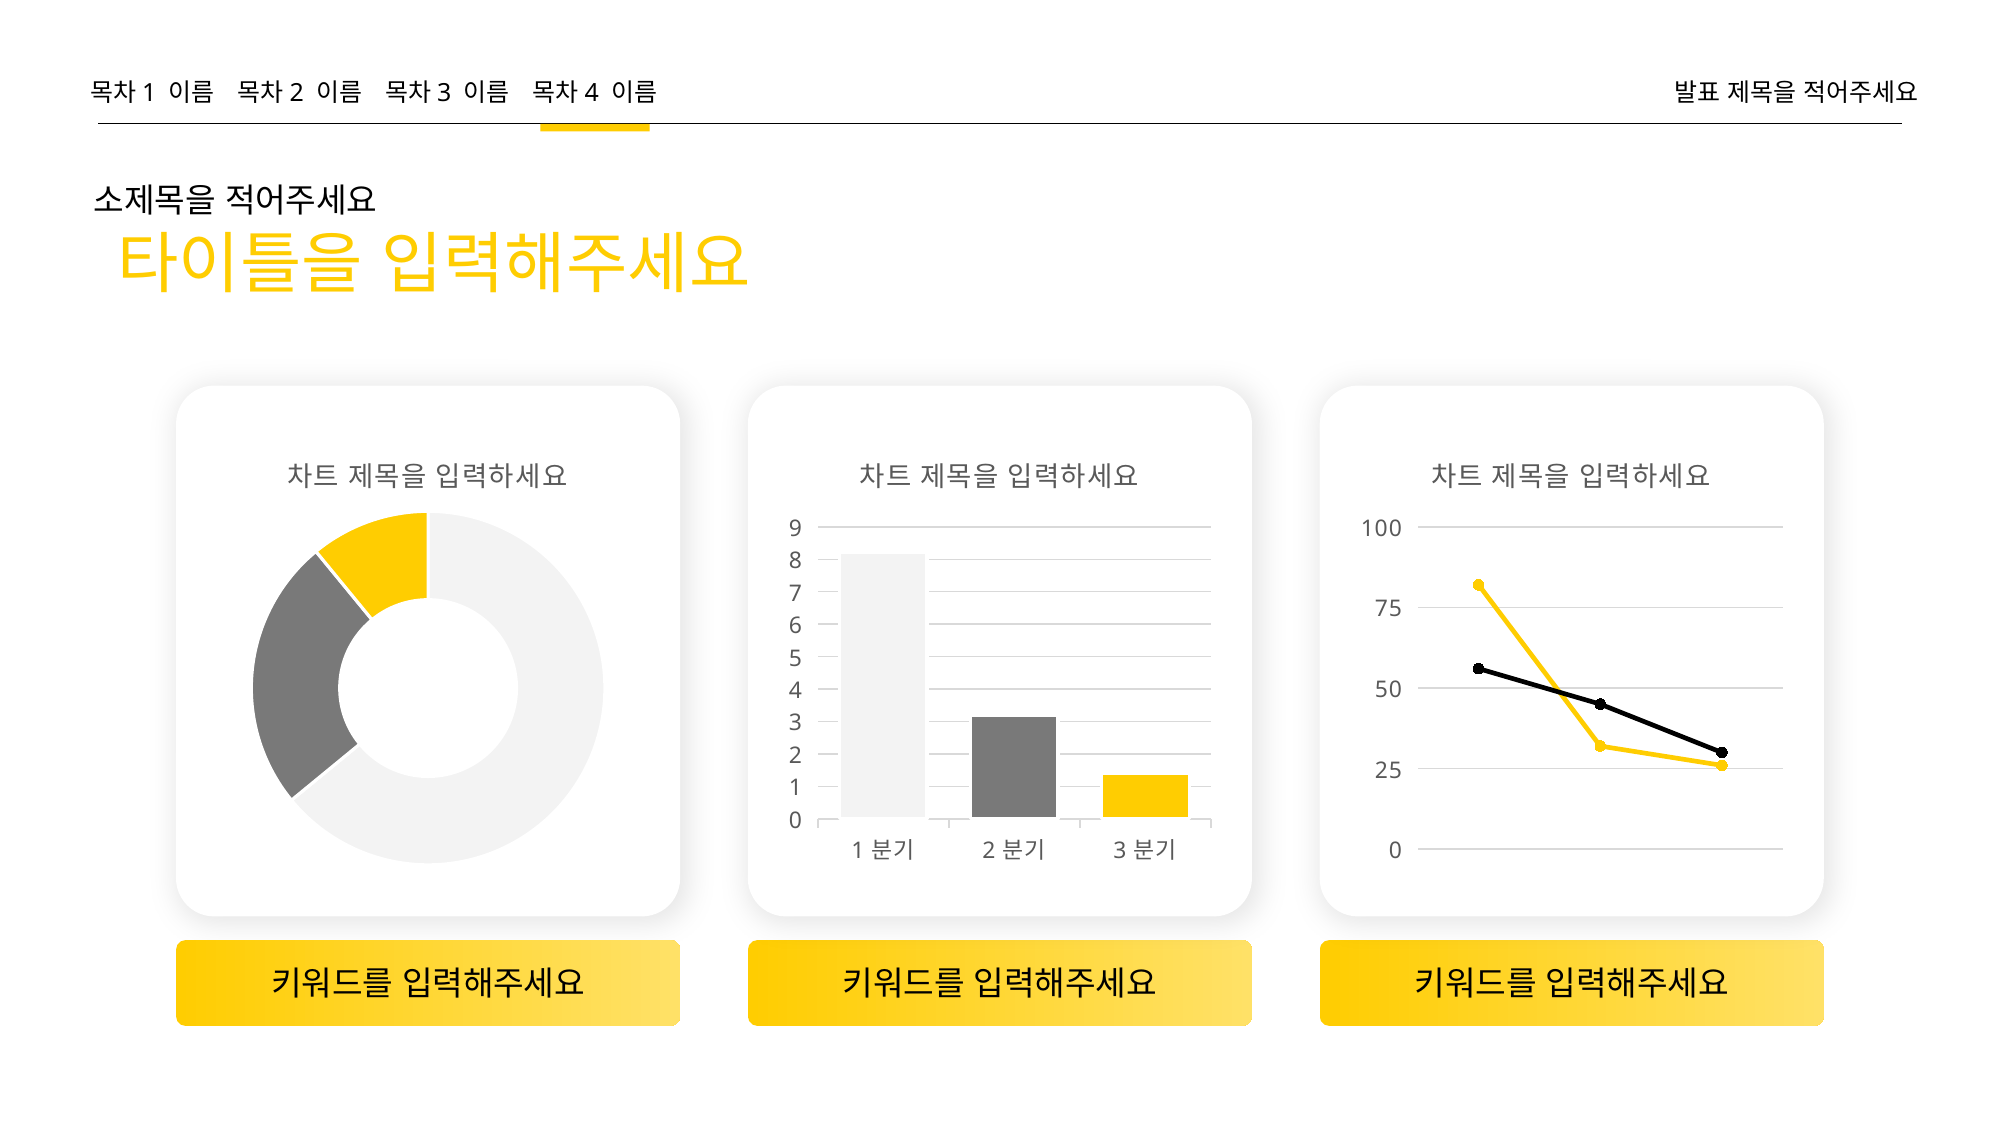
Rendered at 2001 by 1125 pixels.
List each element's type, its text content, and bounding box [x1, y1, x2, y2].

chart [779, 427, 1221, 875]
text_box 목차2 이름 [222, 68, 370, 114]
text_box 키워드를 입력해주세요 [256, 955, 601, 1010]
text_box [1318, 938, 1826, 1028]
text_box 타이틀을 입력해주세요 [102, 213, 898, 309]
text_box 소제목을 적어주세요 [79, 172, 393, 227]
text_box 키워드를 입력해주세요 [1399, 955, 1744, 1010]
text_box 발표 제목을 적어주세요 [1660, 68, 1934, 114]
text_box 목차3 이름 [370, 68, 517, 114]
text_box [746, 938, 1254, 1028]
chart [1351, 427, 1792, 875]
text_box [174, 938, 682, 1028]
text_box 목차4 이름 [517, 68, 673, 114]
text_box [174, 384, 682, 918]
text_box [1318, 384, 1826, 918]
text_box 목차1 이름 [75, 68, 222, 114]
chart [207, 427, 649, 875]
text_box [539, 125, 651, 133]
text_box 키워드를 입력해주세요 [828, 955, 1172, 1010]
text_box [746, 384, 1254, 918]
